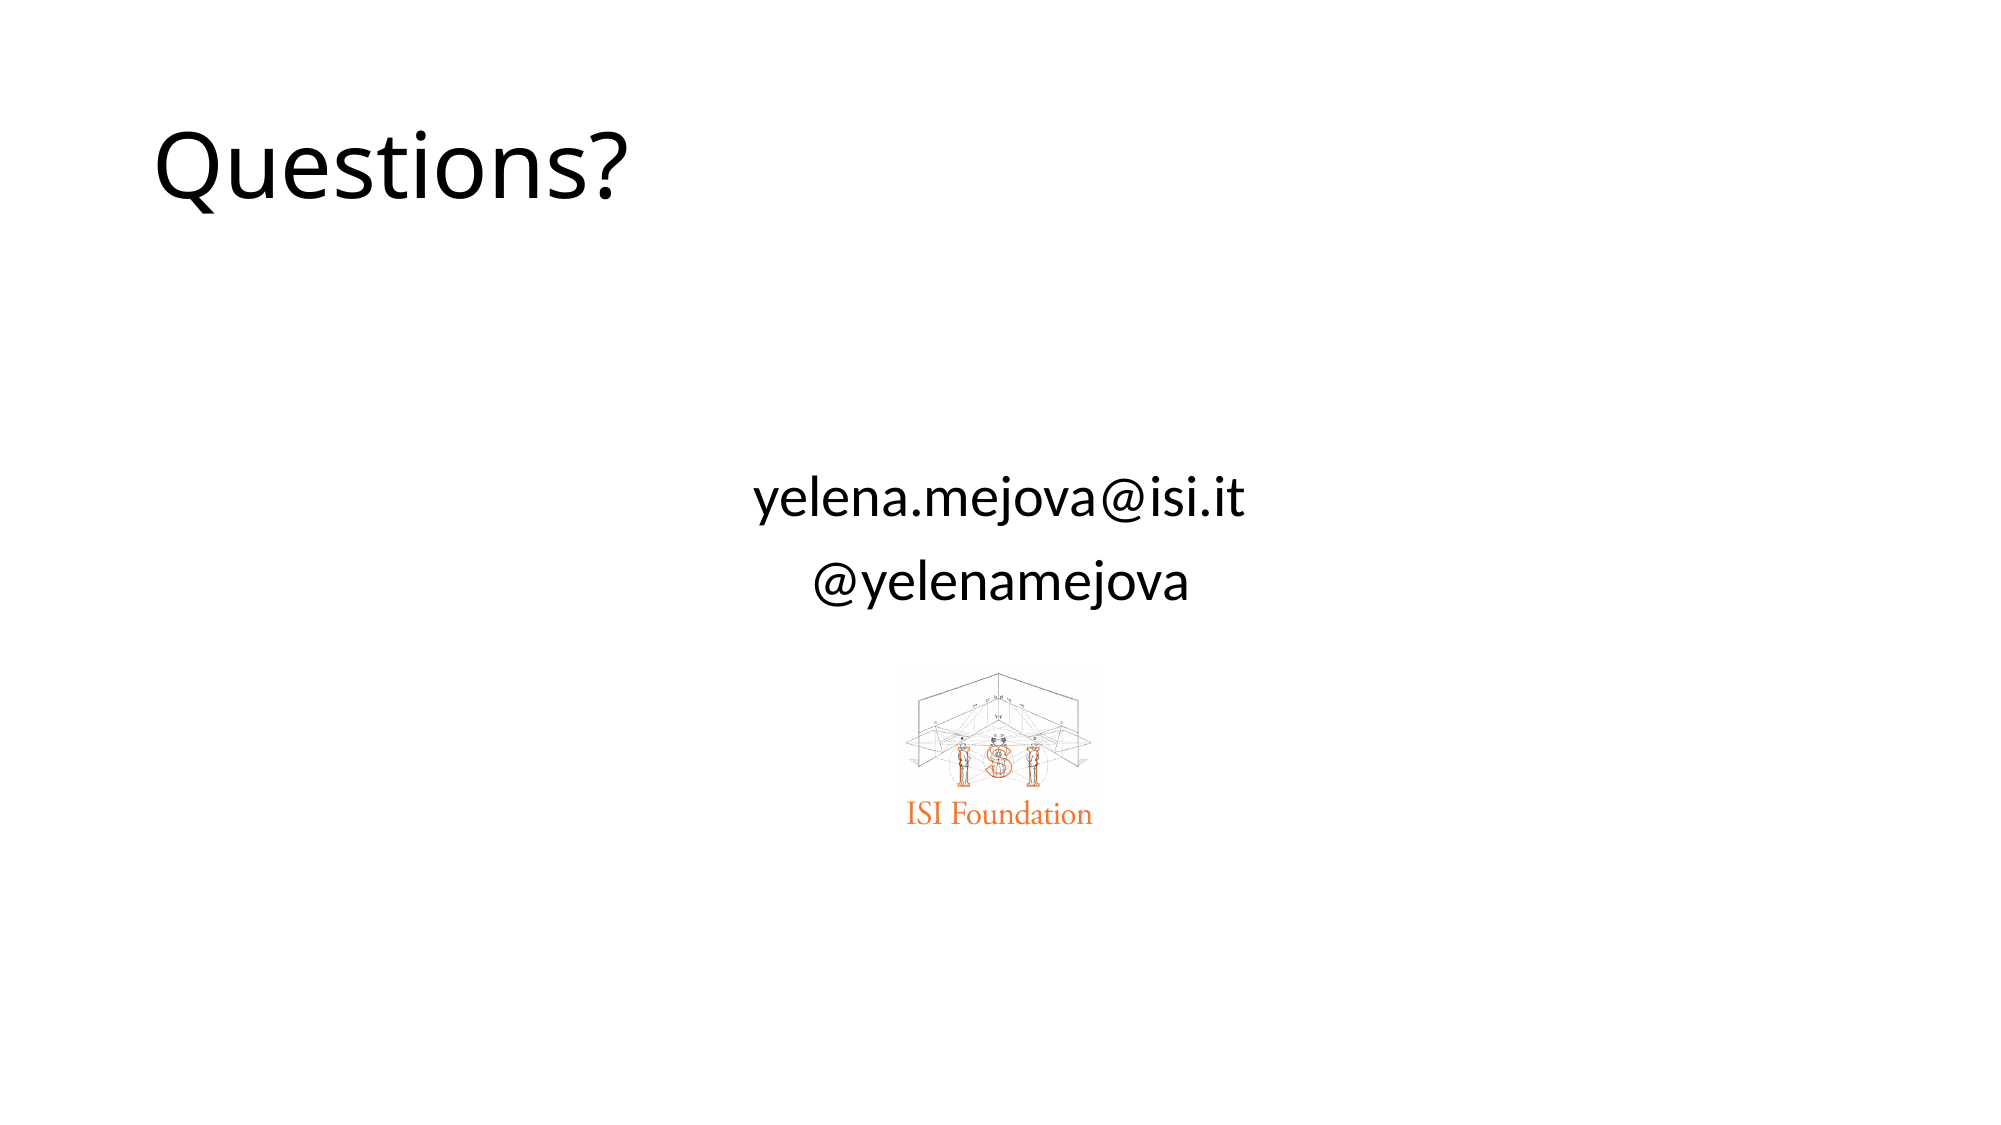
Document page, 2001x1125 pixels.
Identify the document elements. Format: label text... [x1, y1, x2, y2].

picture [901, 667, 1099, 830]
title Questions? [137, 59, 1863, 278]
list yelena.mejova@isi.it @yelenamejova [137, 458, 1863, 1014]
